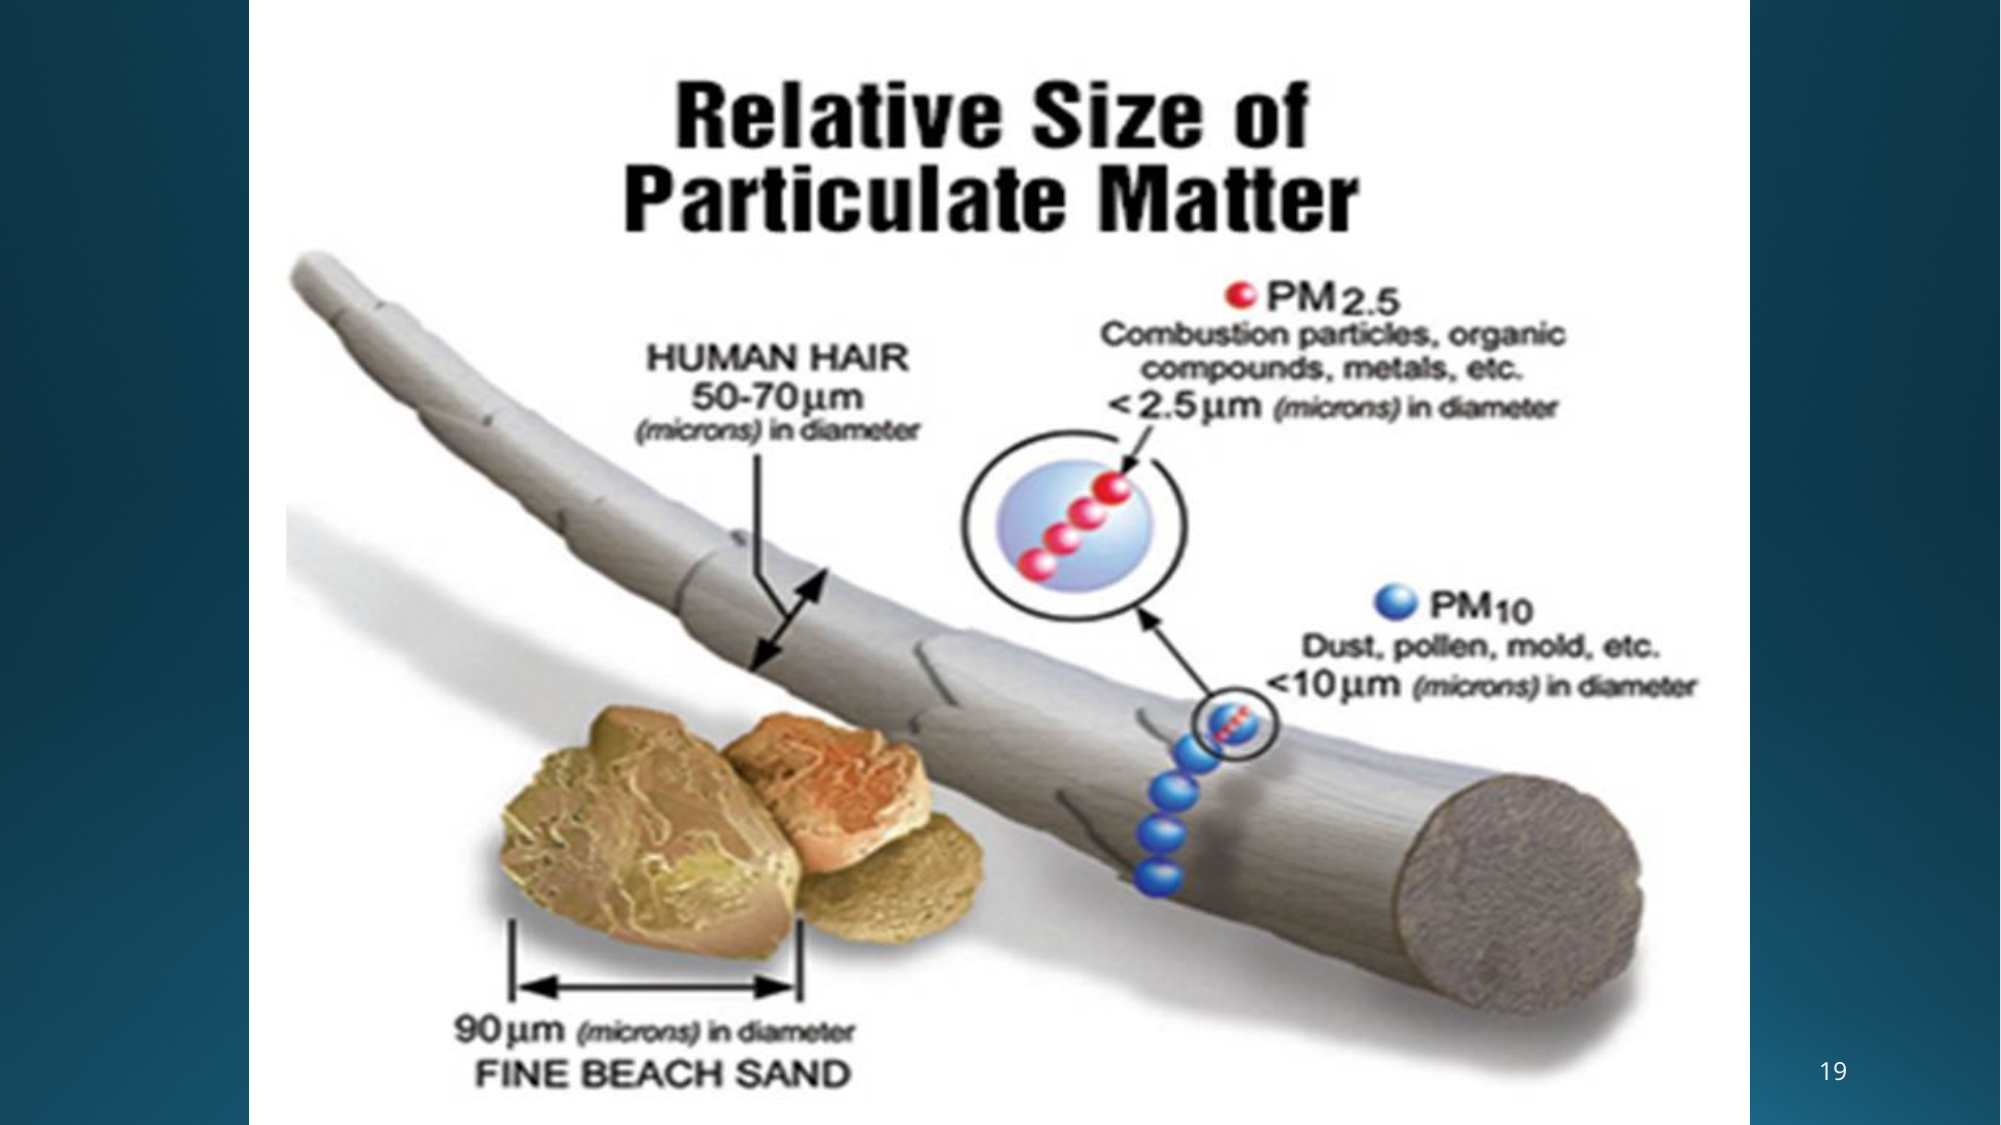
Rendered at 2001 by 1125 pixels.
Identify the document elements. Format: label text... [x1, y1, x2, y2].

picture [0, 0, 2001, 1125]
slide_number 19 [1750, 1042, 1863, 1103]
